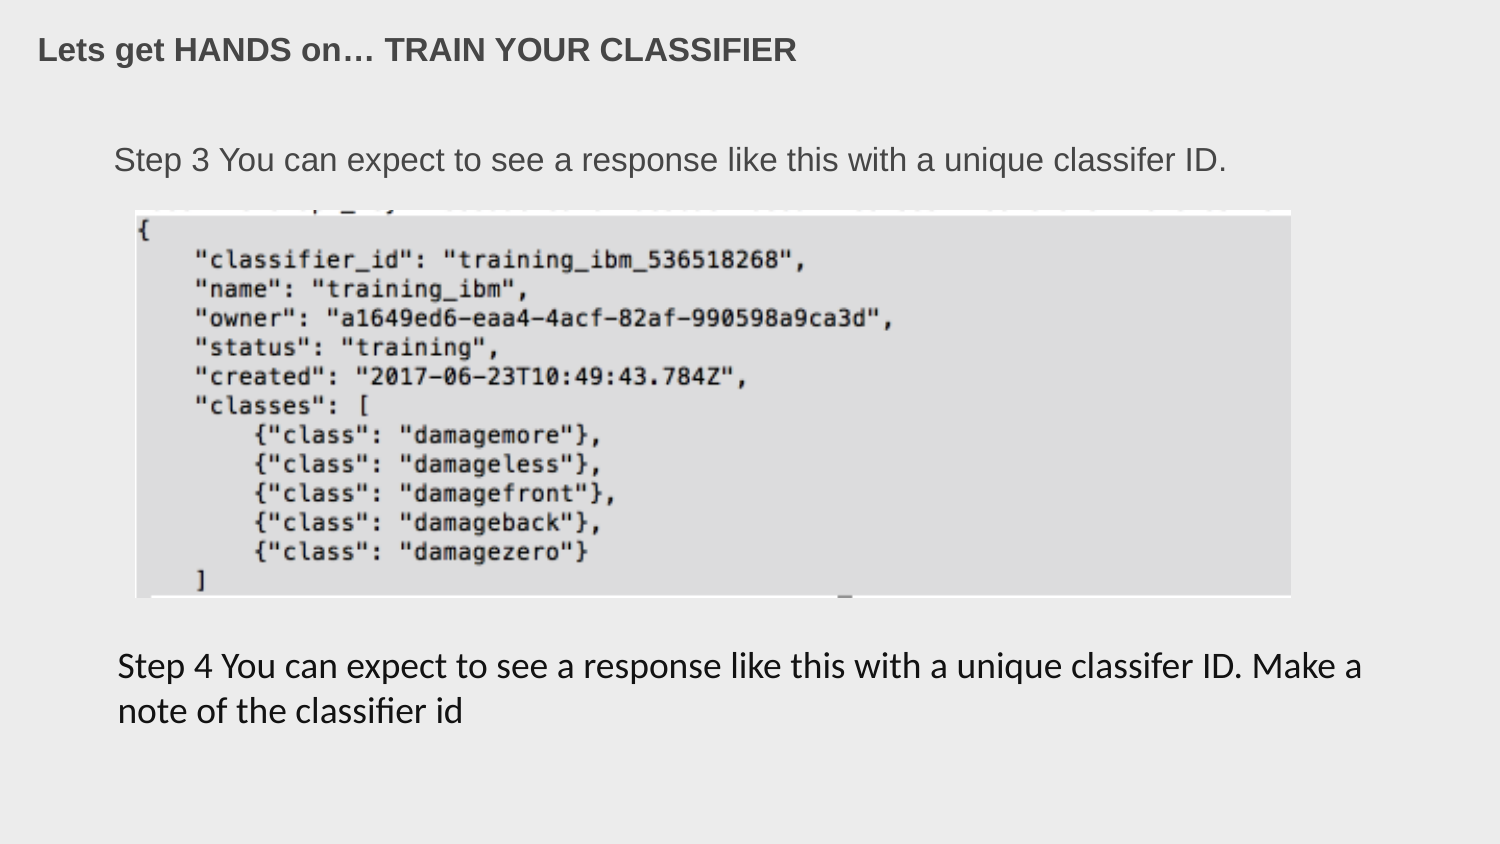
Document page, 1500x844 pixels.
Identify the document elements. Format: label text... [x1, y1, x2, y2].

text_box Step 4 You can expect to see a response like this with a unique classifer ID. Make a note of the classifier id [102, 633, 1415, 739]
title Lets get HANDS on… TRAIN YOUR CLASSIFIER [37, 28, 1460, 170]
picture [135, 209, 1291, 598]
list Step 3 You can expect to see a response like this with a unique classifer ID. [98, 131, 1395, 807]
